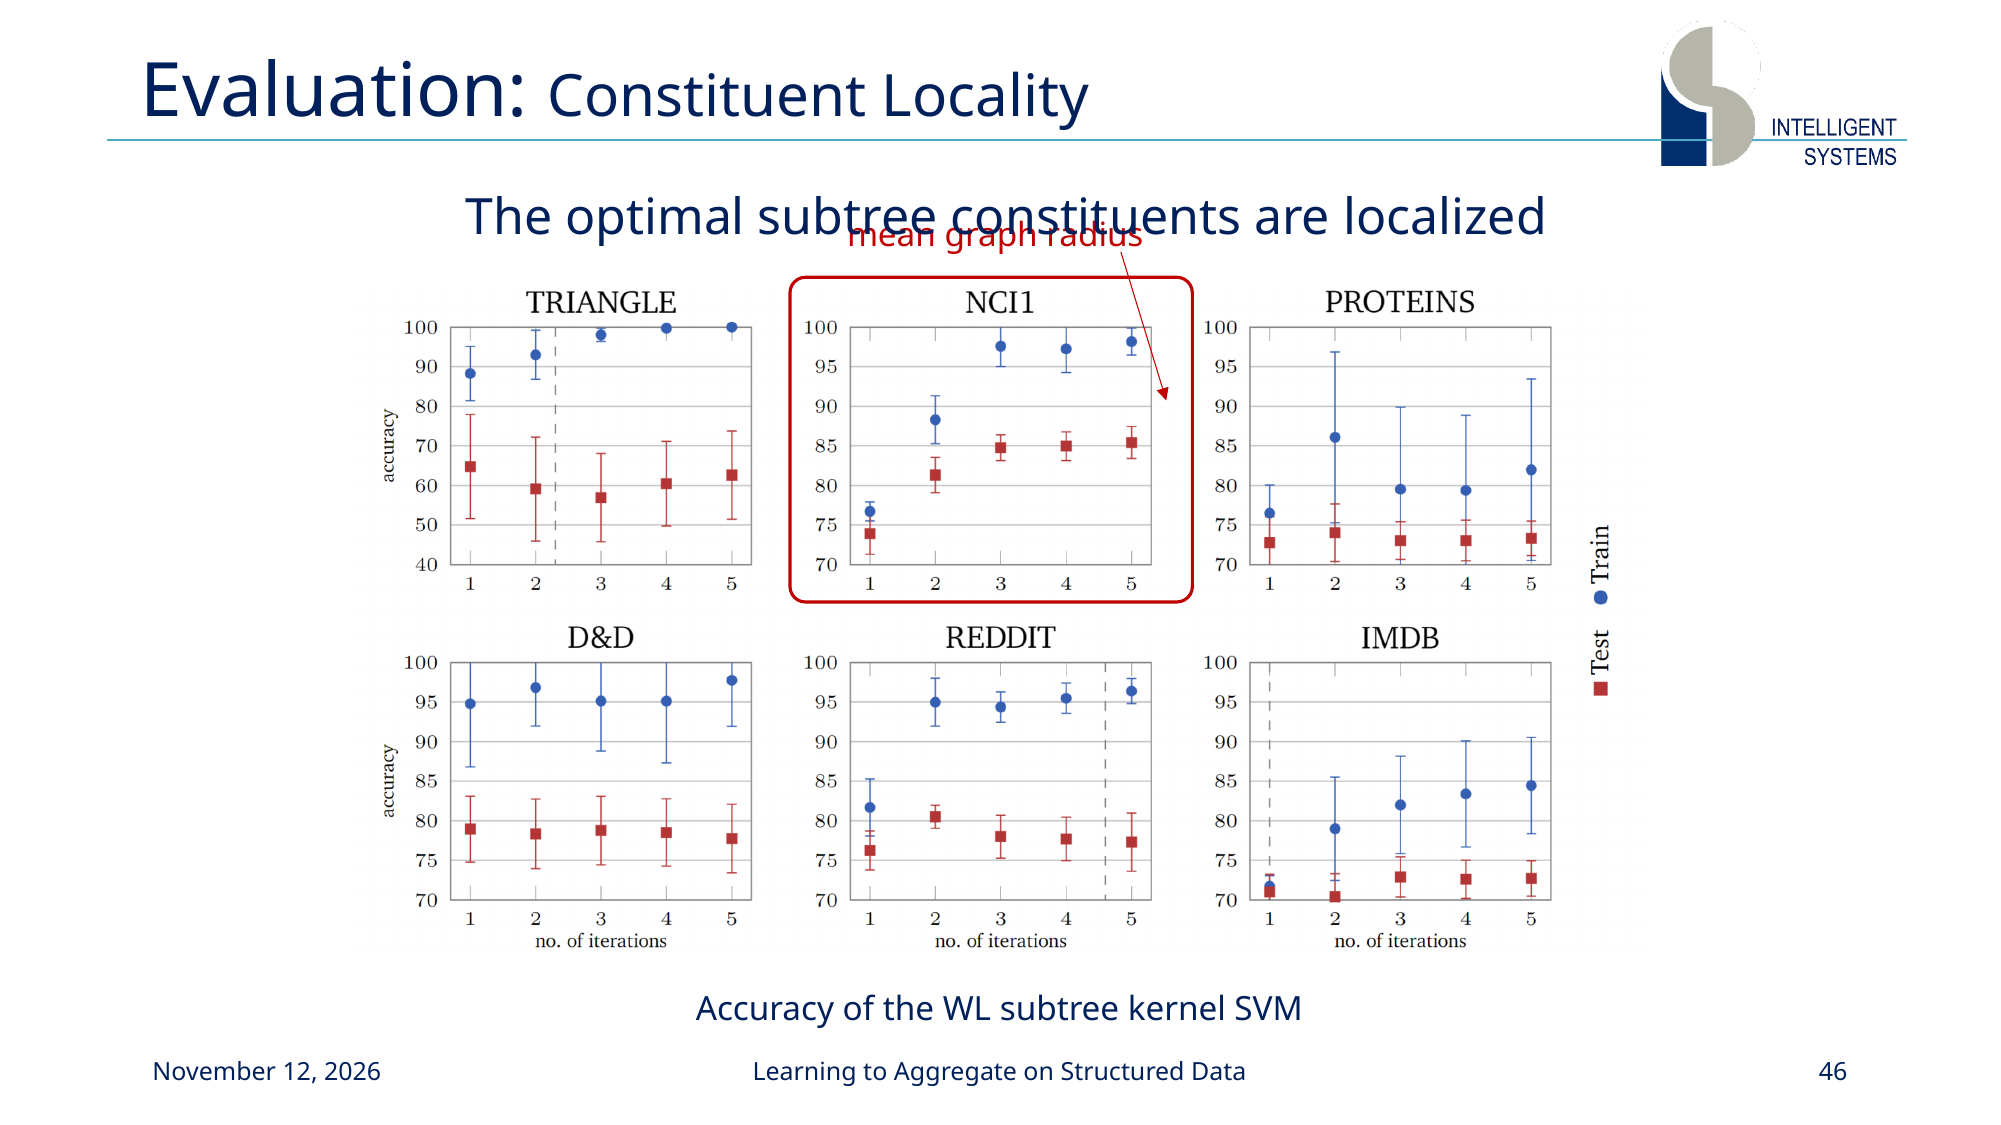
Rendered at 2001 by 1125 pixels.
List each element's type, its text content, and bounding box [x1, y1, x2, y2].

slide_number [137, 1042, 588, 1103]
picture [1661, 141, 1903, 172]
slide_number 46 [1412, 1042, 1863, 1103]
text_box Accuracy of the WL subtree kernel SVM [466, 970, 1534, 1044]
picture [350, 286, 1649, 958]
footer Learning to Aggregate on Structured Data [662, 1044, 1338, 1103]
picture [1661, 19, 1903, 139]
title Evaluation: Constituent Locality [125, 31, 1863, 141]
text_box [770, 196, 1230, 401]
